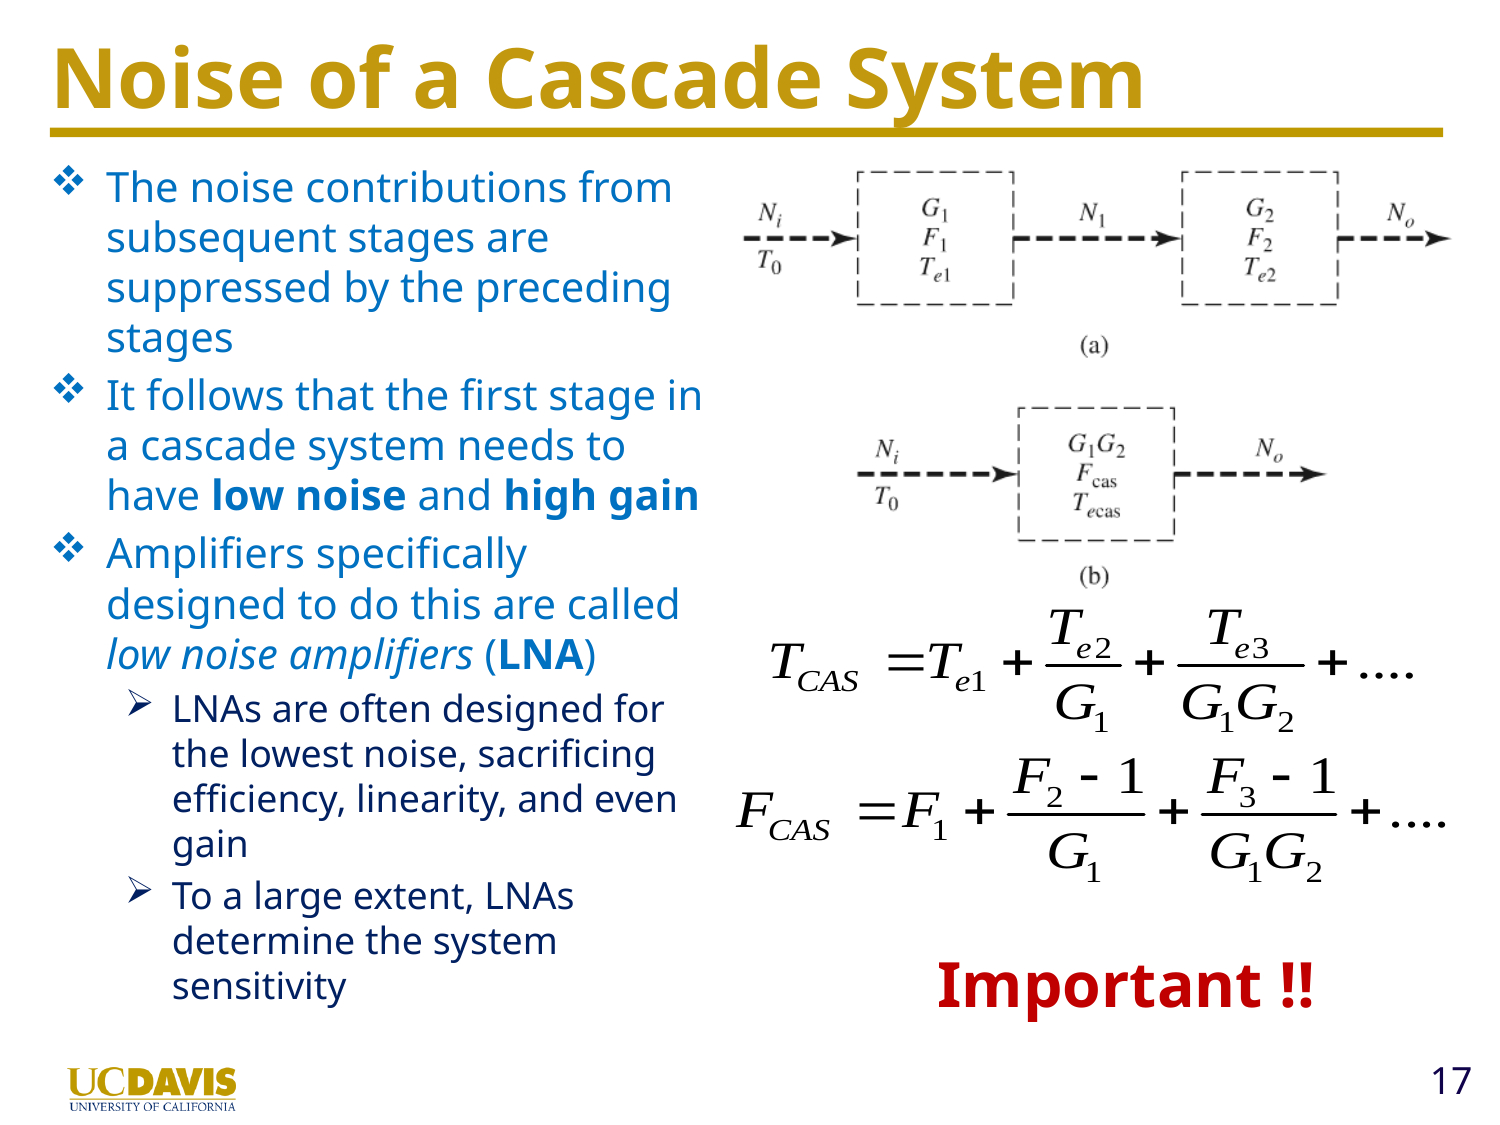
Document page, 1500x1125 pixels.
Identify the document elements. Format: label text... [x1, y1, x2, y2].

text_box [725, 743, 1459, 894]
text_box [761, 594, 1423, 742]
list The noise contributions from subsequent stages are suppressed by the preceding stages It follows that the first stage in a cascade system needs to have low noise and high gain Amplifiers specifically designed to do this are called low noise amplifiers (LNA) LNAs are often designed for the lowest noise, sacrificing efficiency, linearity, and even gain To a large extent, LNAs determine the system sensitivity [49, 152, 727, 865]
title Noise of a Cascade System [49, 0, 1444, 151]
picture [734, 141, 1465, 596]
picture [67, 1067, 236, 1111]
text_box Important !! [922, 937, 1331, 1028]
